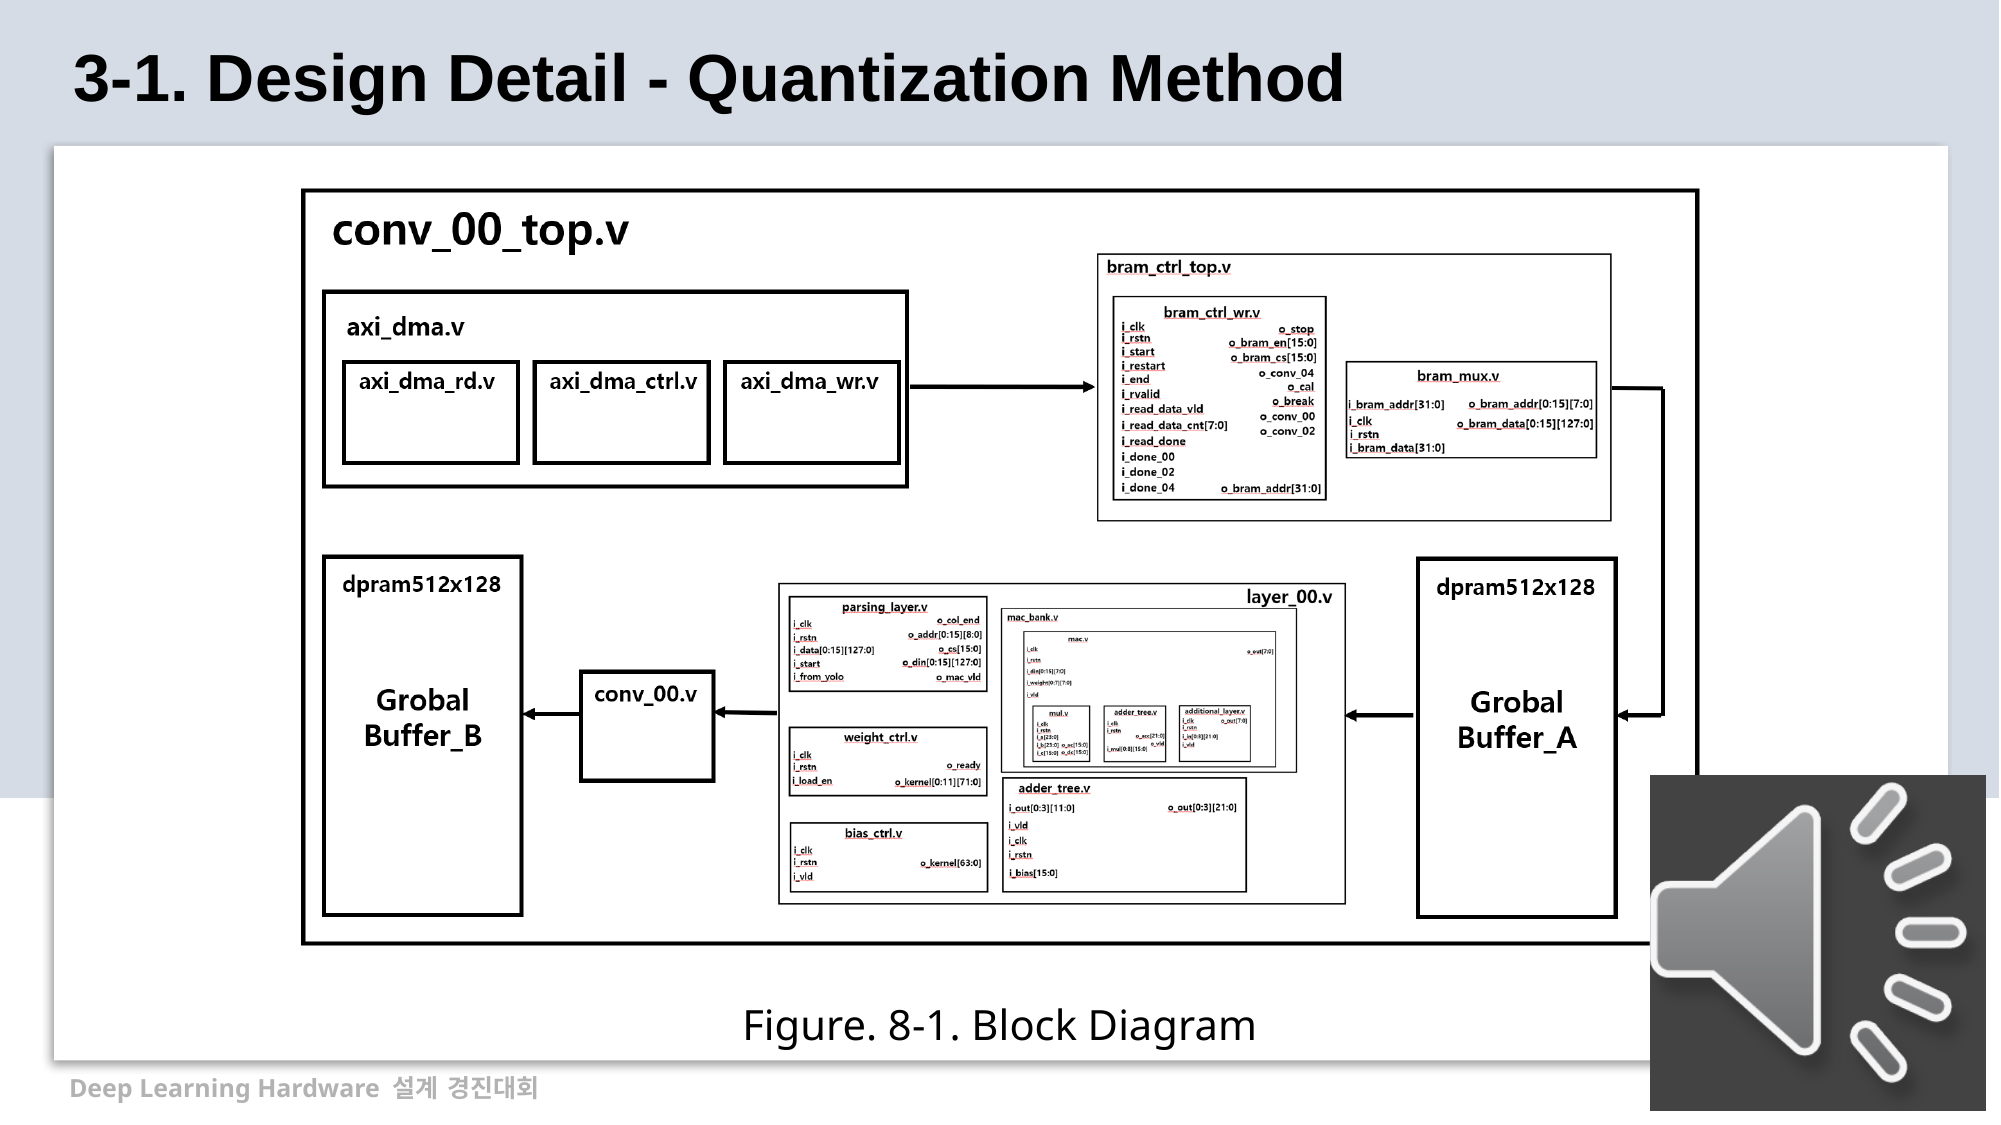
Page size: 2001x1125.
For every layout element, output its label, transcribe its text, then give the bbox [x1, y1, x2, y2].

slide_number 15 [1523, 1056, 1974, 1117]
footer Deep Learning Hardware 설계 경진대회 [54, 1057, 730, 1118]
picture [296, 179, 1987, 1112]
text_box Figure. 8-1. Block Diagram [254, 991, 1648, 1056]
text_box 3-1. Design Detail - Quantization Method [59, 27, 1364, 122]
